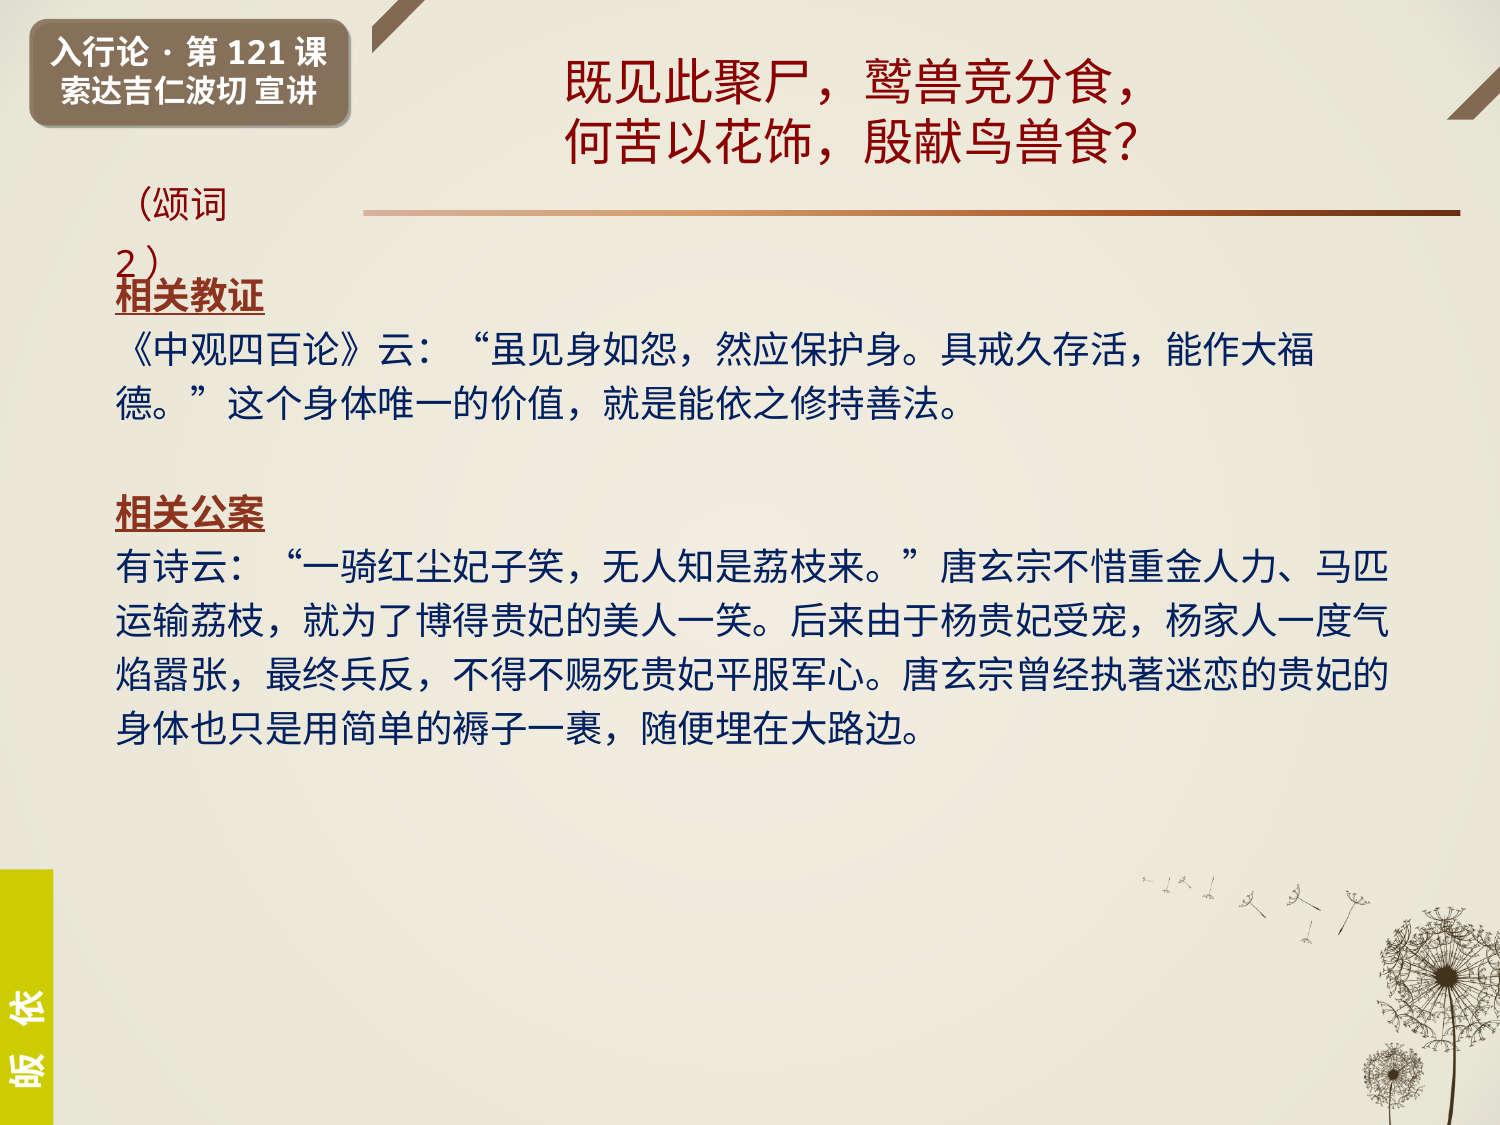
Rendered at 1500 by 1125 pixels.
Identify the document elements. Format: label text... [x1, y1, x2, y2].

text_box 相关教证 《中观四百论》云：“虽见身如怨，然应保护身。具戒久存活，能作大福德。”这个身体唯一的价值，就是能依之修持善法。 相关公案 有诗云：“一骑红尘妃子笑，无人知是荔枝来。”唐玄宗不惜重金人力、马匹运输荔枝，就为了博得贵妃的美人一笑。后来由于杨贵妃受宠，杨家人一度气焰嚣张，最终兵反，不得不赐死贵妃平服军心。唐玄宗曾经执著迷恋的贵妃的身体也只是用简单的褥子一裹，随便埋在大路边。 [100, 255, 1412, 758]
text_box 既见此聚尸，鹫兽竞分食，何苦以花饰，殷献鸟兽食？ [549, 7, 1211, 178]
text_box （颂词2） [100, 160, 278, 255]
text_box 皈 依 [0, 869, 54, 1125]
picture [0, 0, 1500, 1125]
text_box [1446, 66, 1500, 120]
text_box 入行论·第121课 索达吉仁波切 宣讲 [29, 18, 349, 126]
text_box [372, 0, 425, 54]
